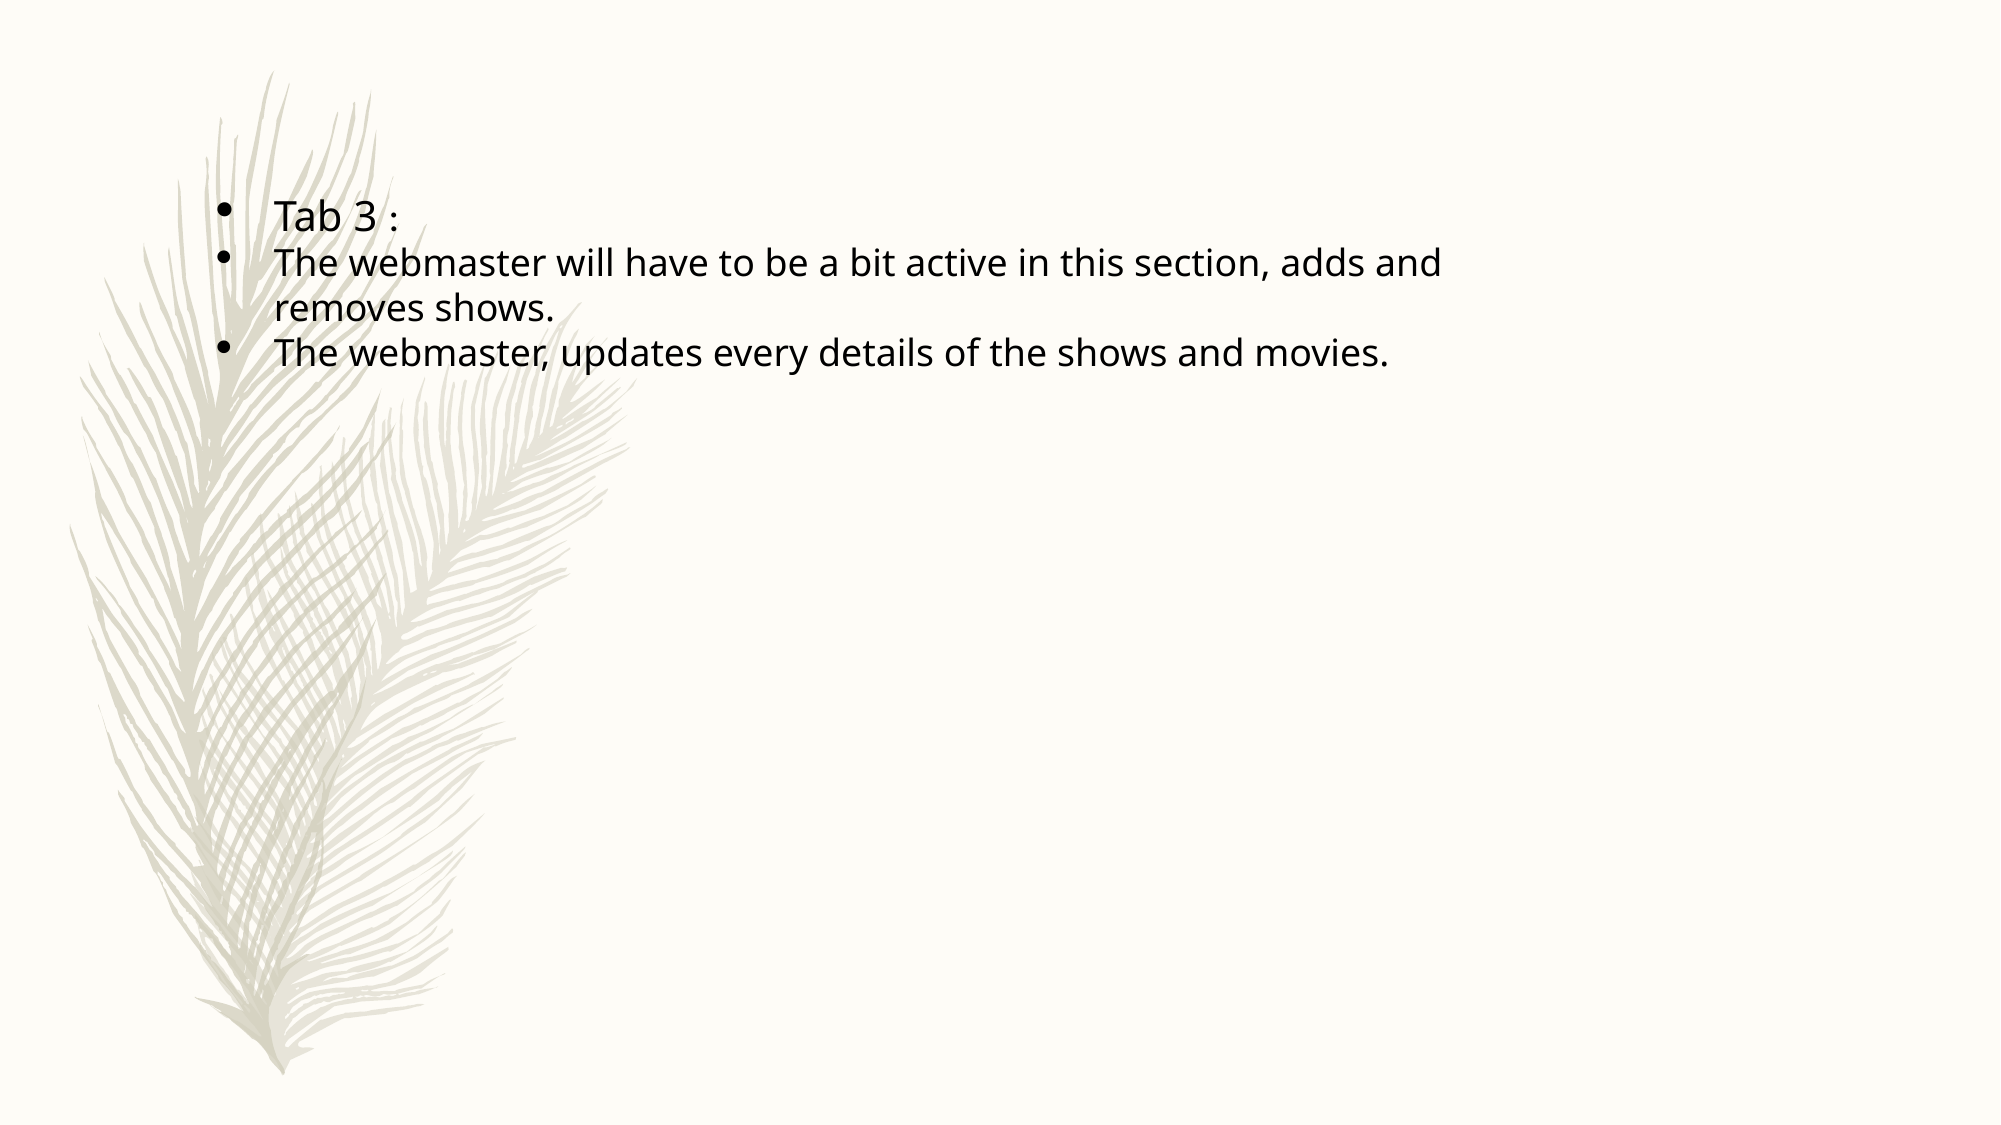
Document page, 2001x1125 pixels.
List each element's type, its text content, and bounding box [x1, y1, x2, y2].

text_box Tab 3 : The webmaster will have to be a bit active in this section, adds and removes shows. The webmaster, updates every details of the shows and movies. [202, 111, 1513, 602]
